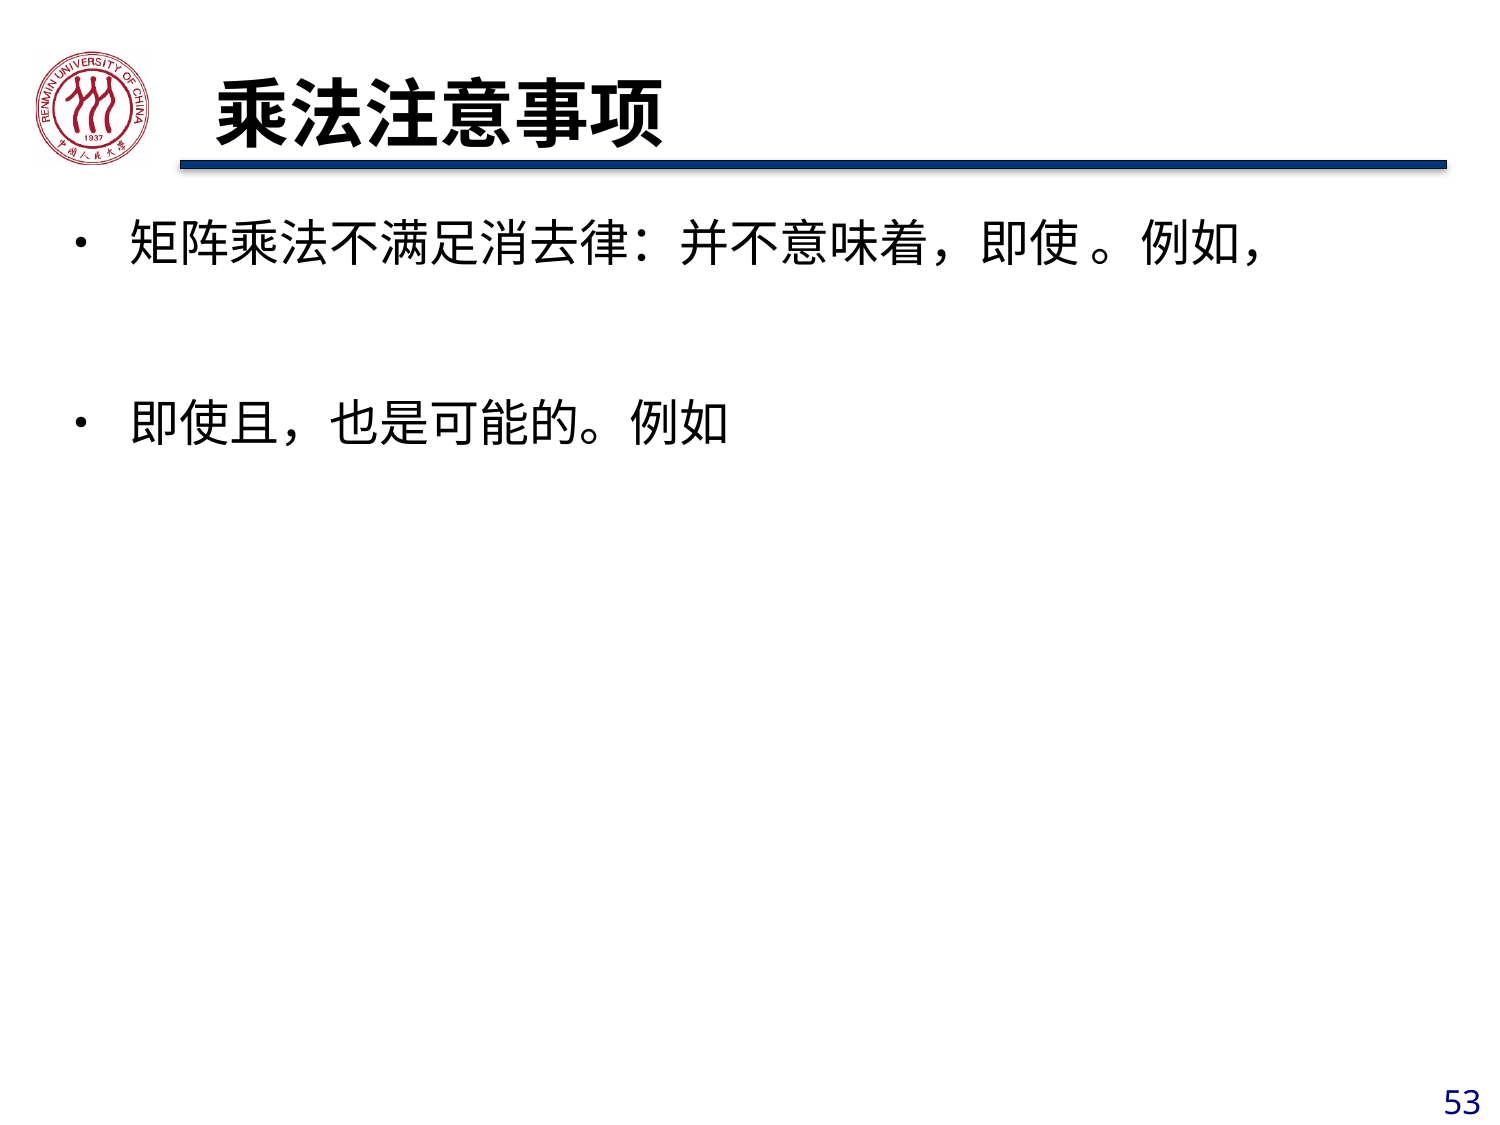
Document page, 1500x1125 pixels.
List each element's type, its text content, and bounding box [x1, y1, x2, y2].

picture [35, 51, 149, 165]
title 乘法注意事项 [198, 18, 1407, 205]
